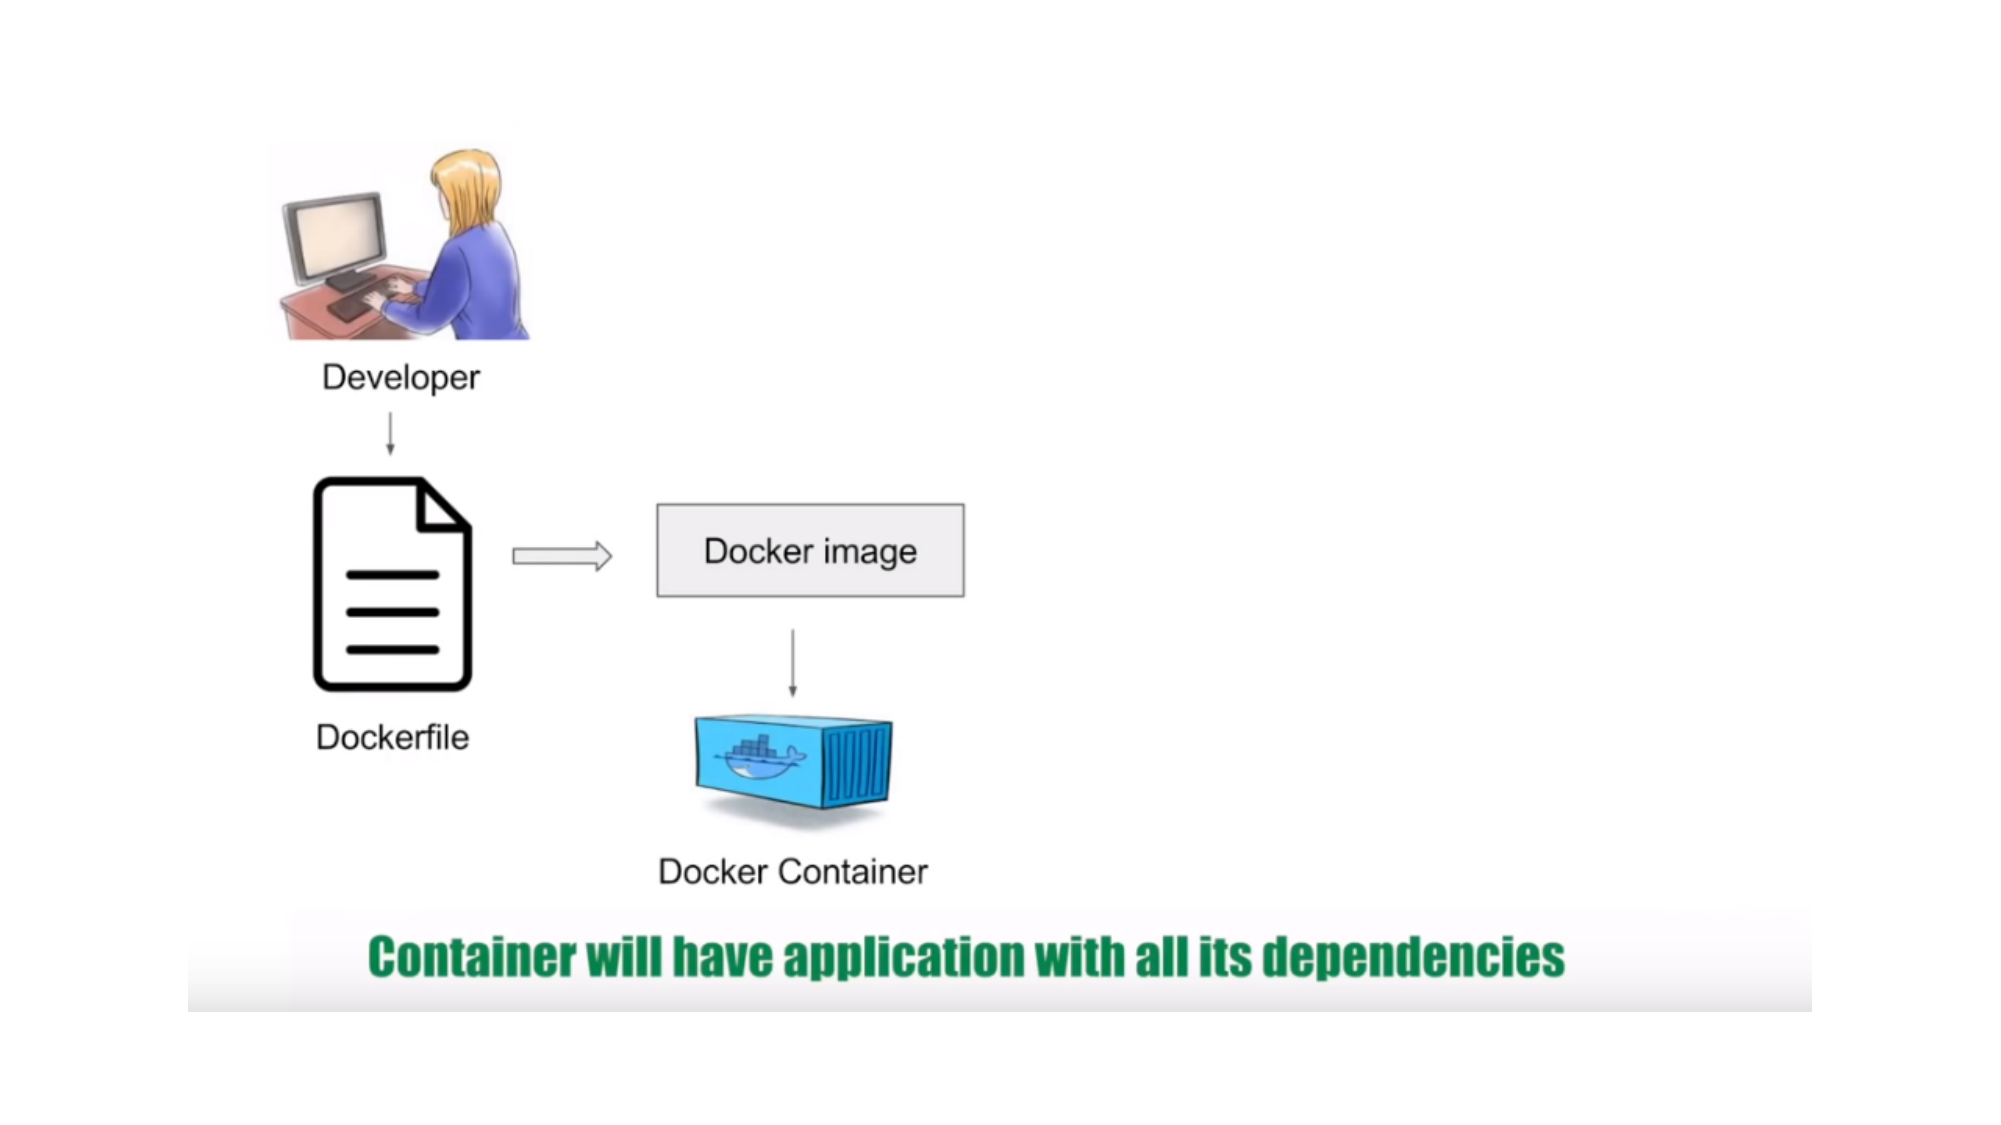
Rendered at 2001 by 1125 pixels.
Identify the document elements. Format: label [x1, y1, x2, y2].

picture [188, 113, 1812, 1012]
